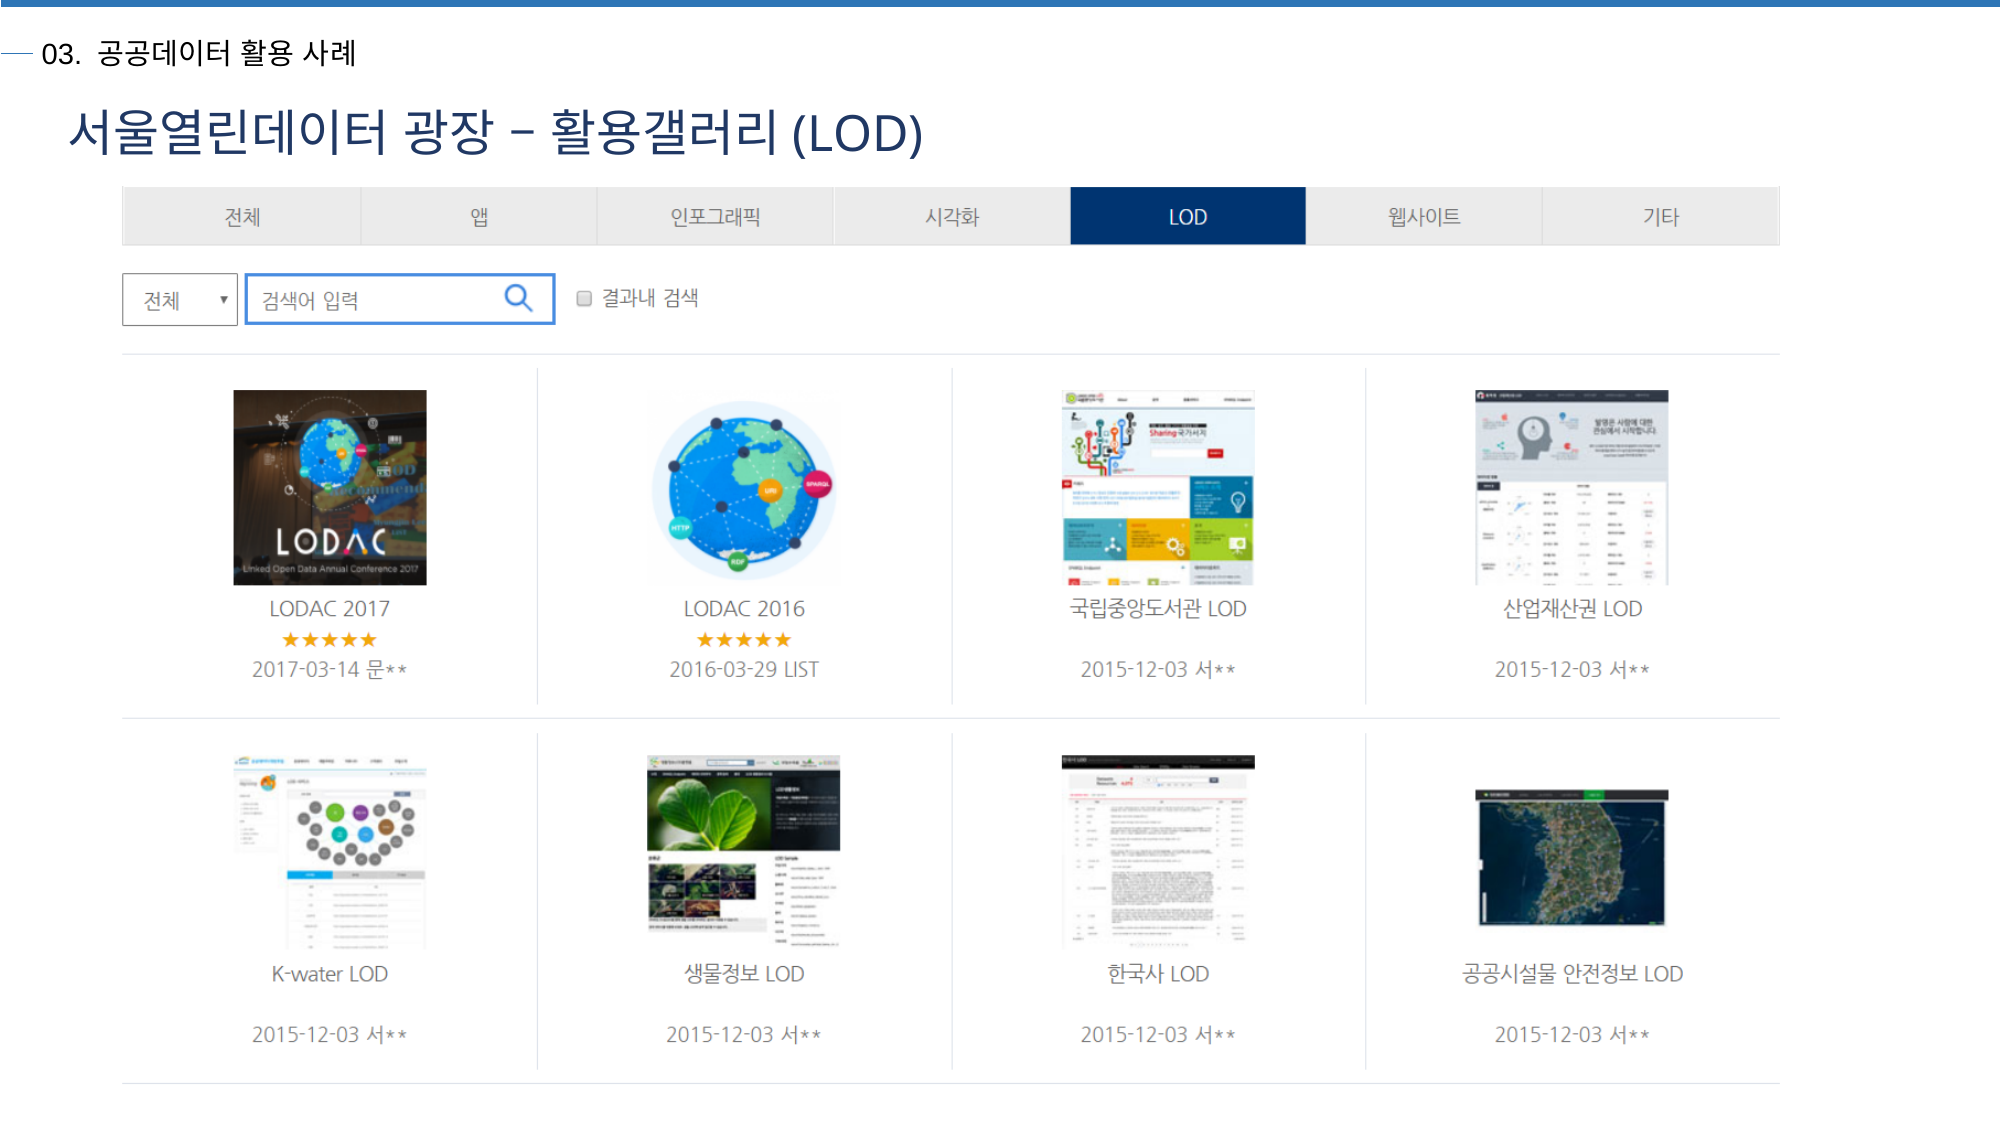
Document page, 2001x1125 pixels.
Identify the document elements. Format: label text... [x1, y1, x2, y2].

text_box 서울열린데이터 광장 – 활용갤러리(LOD) [53, 94, 1175, 170]
picture [109, 186, 1802, 1094]
text_box 03. 공공데이터 활용 사례 [26, 28, 429, 78]
